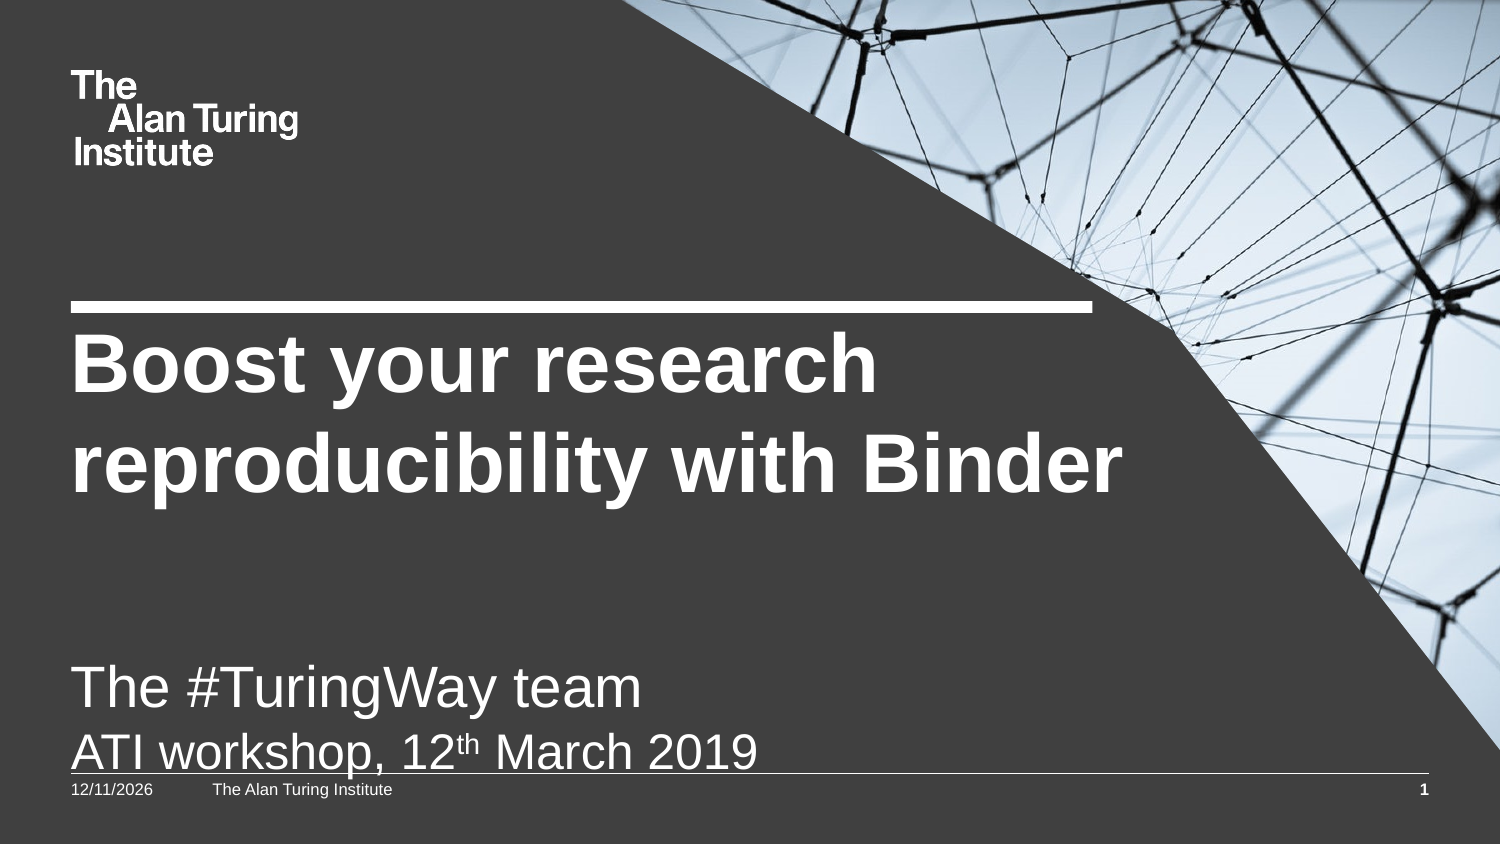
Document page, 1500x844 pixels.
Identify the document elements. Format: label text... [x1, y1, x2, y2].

slide_number 1 [1340, 774, 1430, 799]
picture [621, 0, 1500, 751]
title Boost your research reproducibility with Binder The #TuringWay team ATI workshop, 12th March 2019 [70, 309, 615, 727]
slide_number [70, 774, 207, 799]
